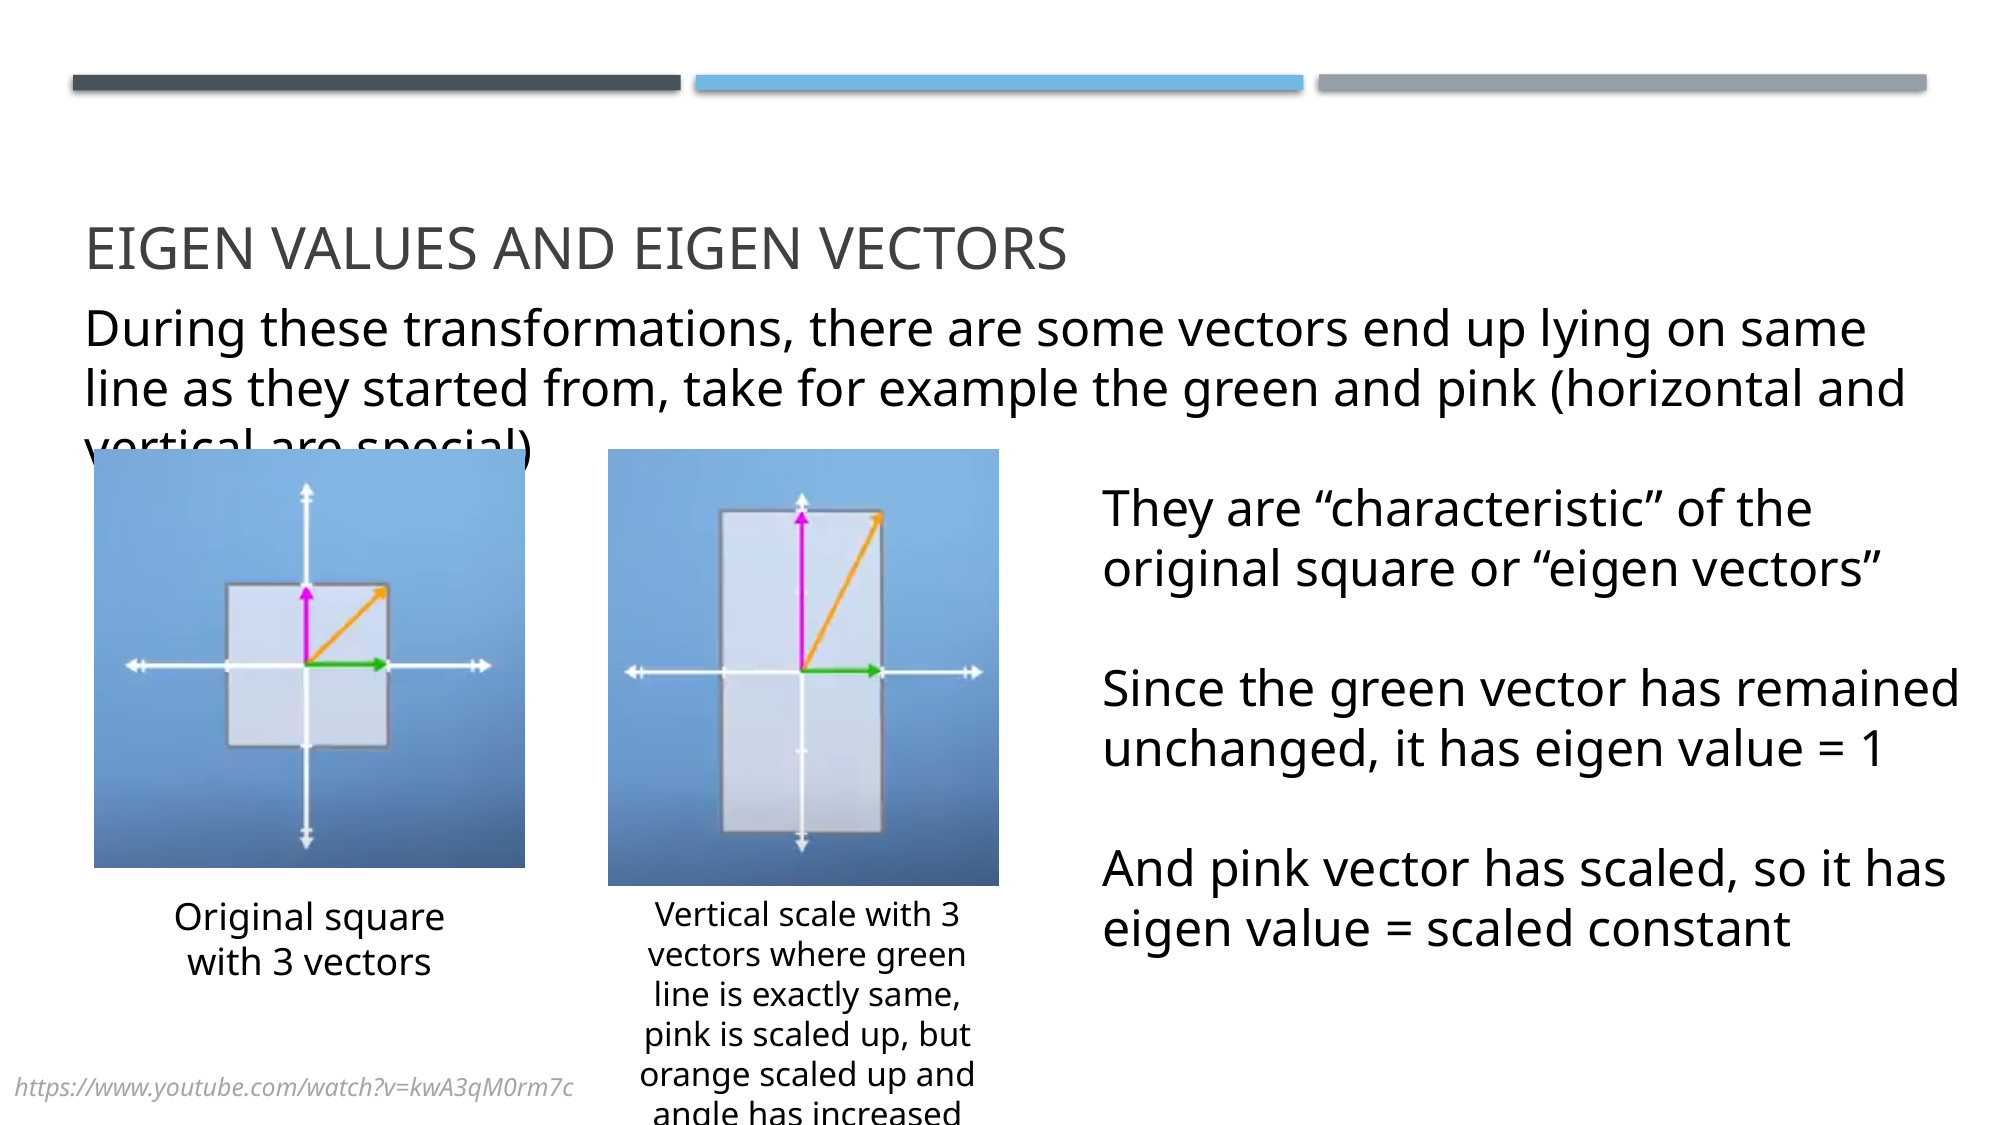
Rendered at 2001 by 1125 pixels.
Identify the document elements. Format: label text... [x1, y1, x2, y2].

text_box Vertical scale with 3 vectors where green line is exactly same, pink is scaled up, but orange scaled up and angle has increased [615, 1110, 1000, 1125]
text_box During these transformations, there are some vectors end up lying on same line as they started from, take for example the green and pink (horizontal and vertical are special) [69, 288, 1946, 724]
text_box Vertical scale with 3 vectors where green line is exactly same, pink is scaled up, but orange scaled up and angle has increased [615, 895, 1000, 1064]
text_box Original square with 3 vectors [117, 885, 502, 991]
text_box They are “characteristic” of the original square or “eigen vectors” Since the green vector has remained unchanged, it has eigen value = 1 And pink vector has scaled, so it has eigen value = scaled constant [1087, 469, 1988, 965]
picture [608, 449, 999, 887]
title eigen values and eigen vectors [69, 94, 1880, 288]
picture [93, 449, 526, 869]
text_box https://www.youtube.com/watch?v=kwA3qM0rm7c [0, 1064, 1000, 1110]
